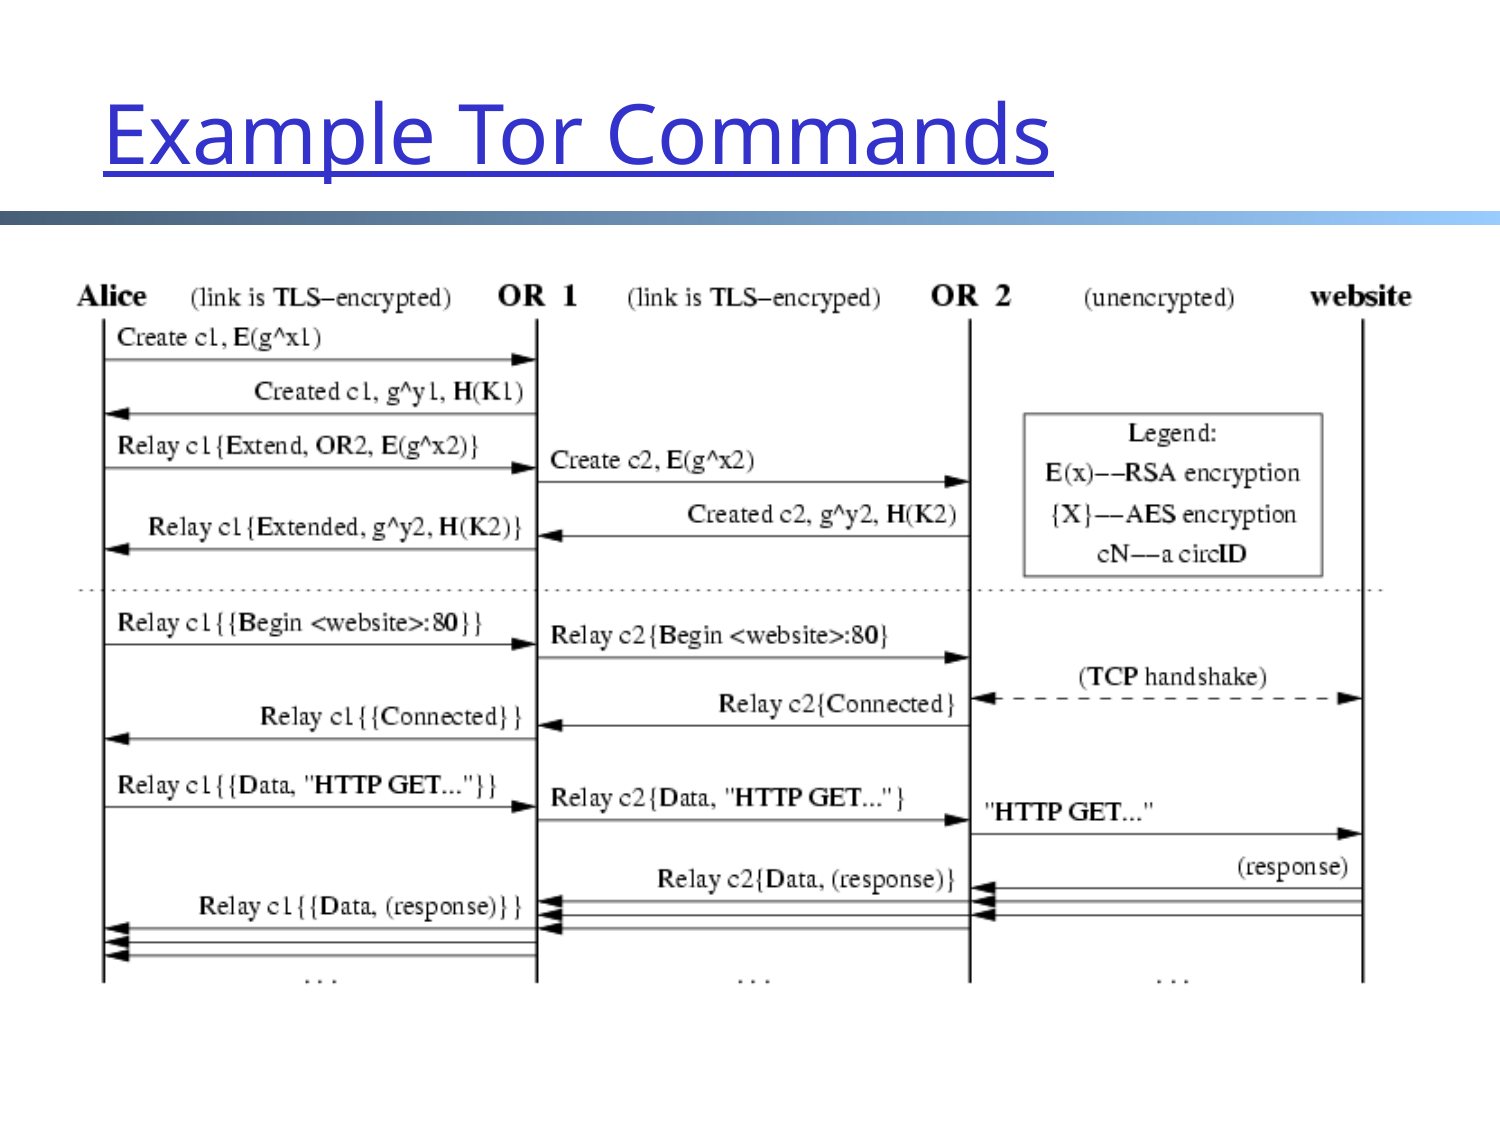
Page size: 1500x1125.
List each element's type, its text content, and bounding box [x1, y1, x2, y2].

title Example Tor Commands [87, 37, 1363, 225]
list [74, 280, 1426, 988]
text_box [1424, 212, 1428, 224]
